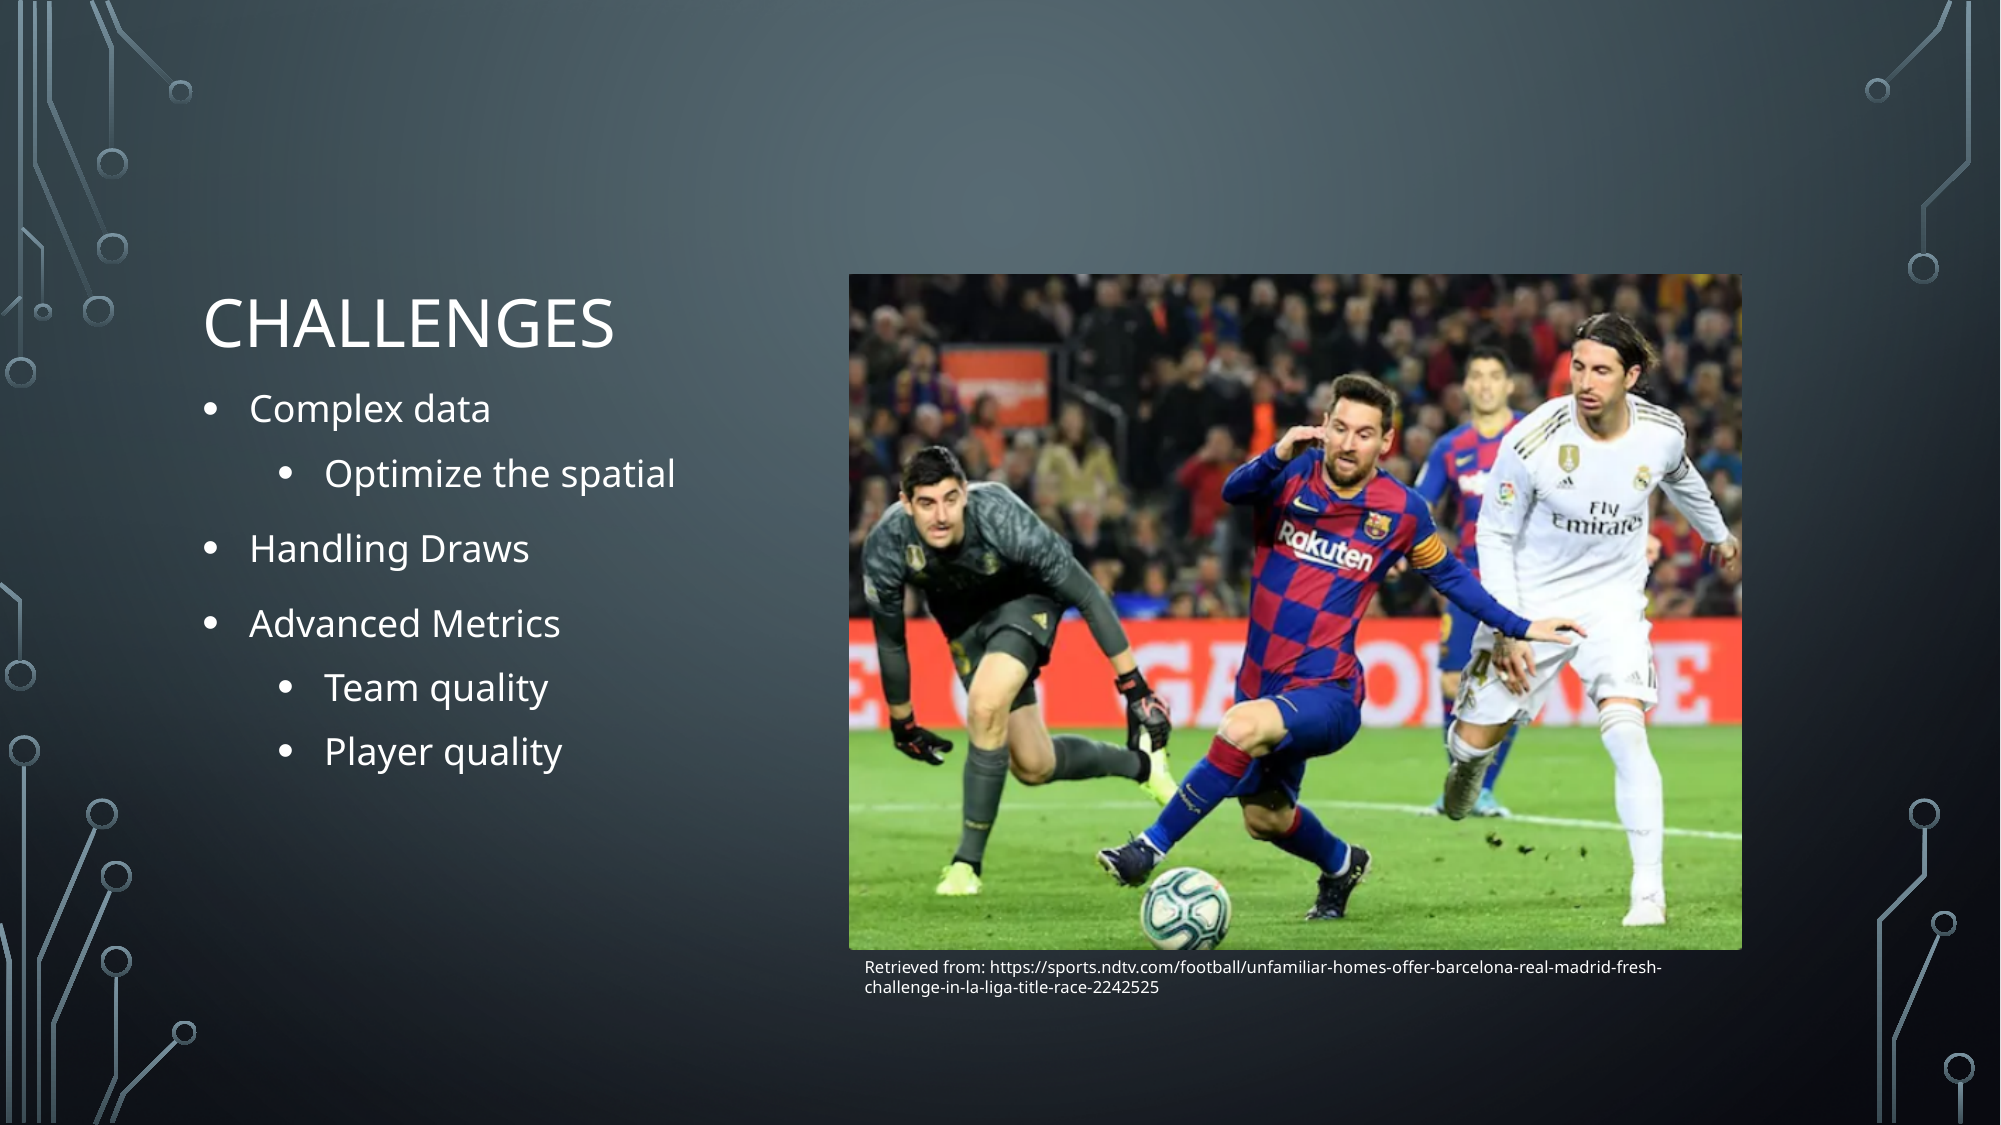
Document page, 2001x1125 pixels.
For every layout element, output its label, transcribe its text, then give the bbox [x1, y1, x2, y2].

list Complex data Optimize the spatial Handling Draws Advanced Metrics Team quality Player quality [187, 369, 849, 950]
picture [849, 274, 1743, 951]
title Challenges [187, 99, 1161, 369]
text_box Retrieved from: https://sports.ndtv.com/football/unfamiliar-homes-offer-barcelona-real-madrid-fresh-challenge-in-la-liga-title-race-2242525 [849, 951, 1742, 1005]
